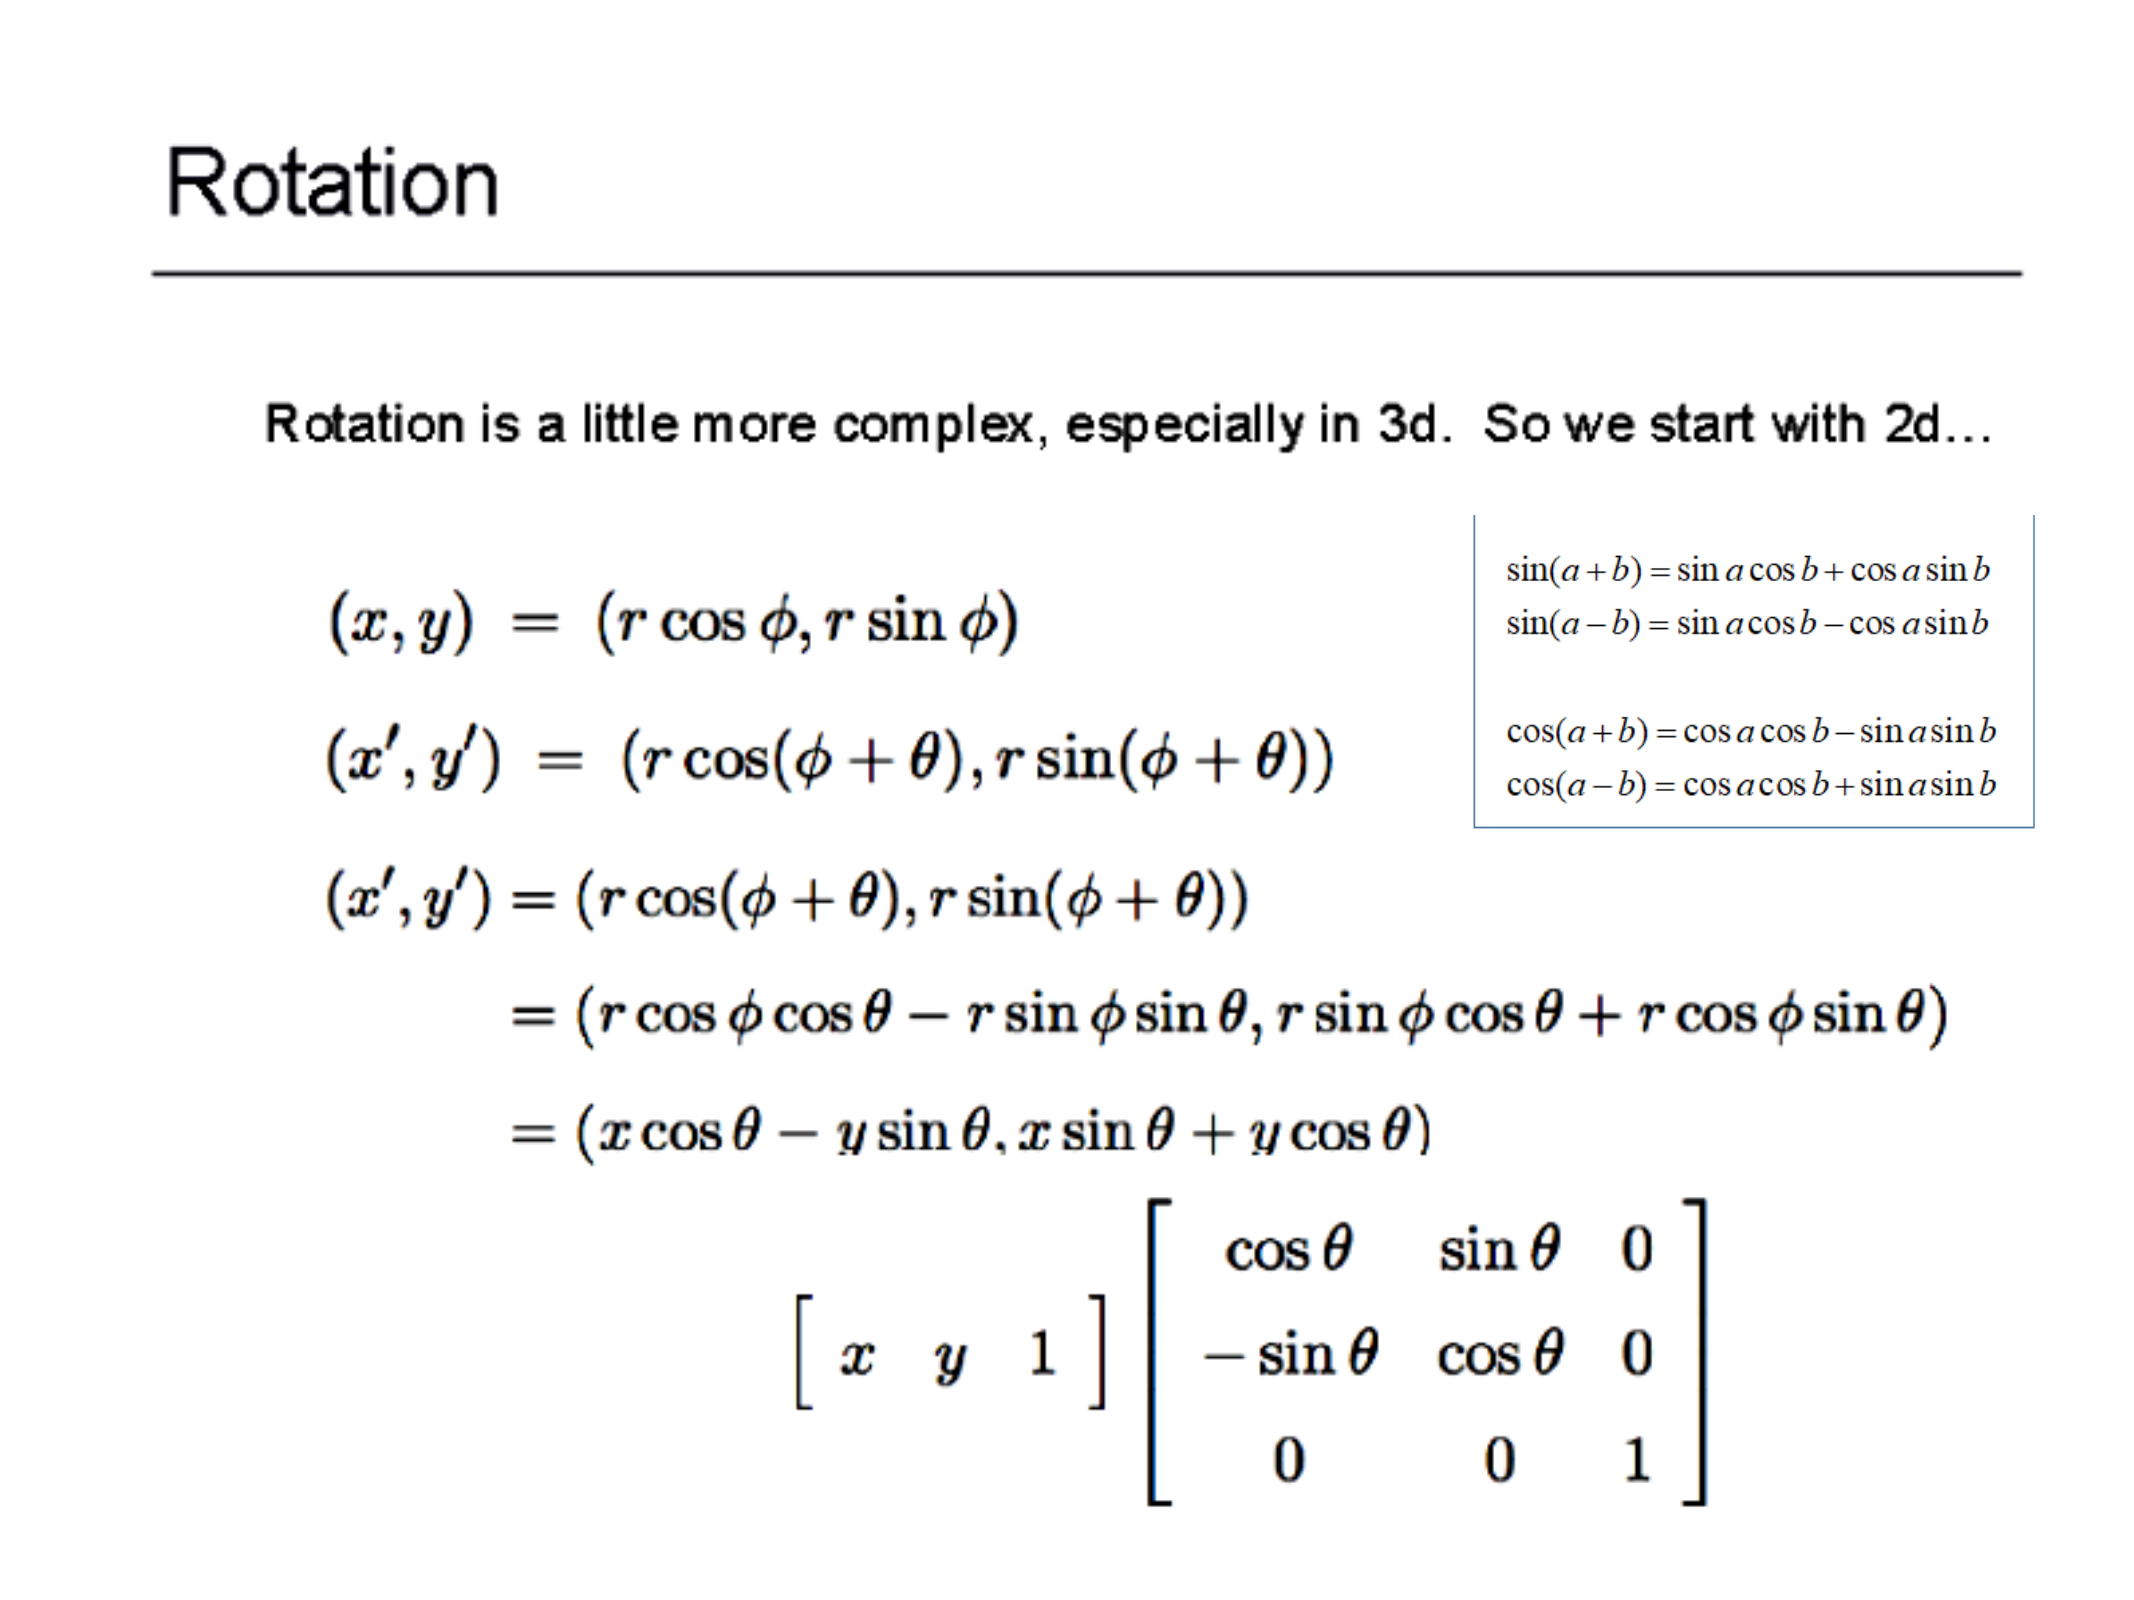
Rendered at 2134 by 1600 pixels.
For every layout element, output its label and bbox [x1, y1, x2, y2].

picture [141, 137, 2047, 1551]
